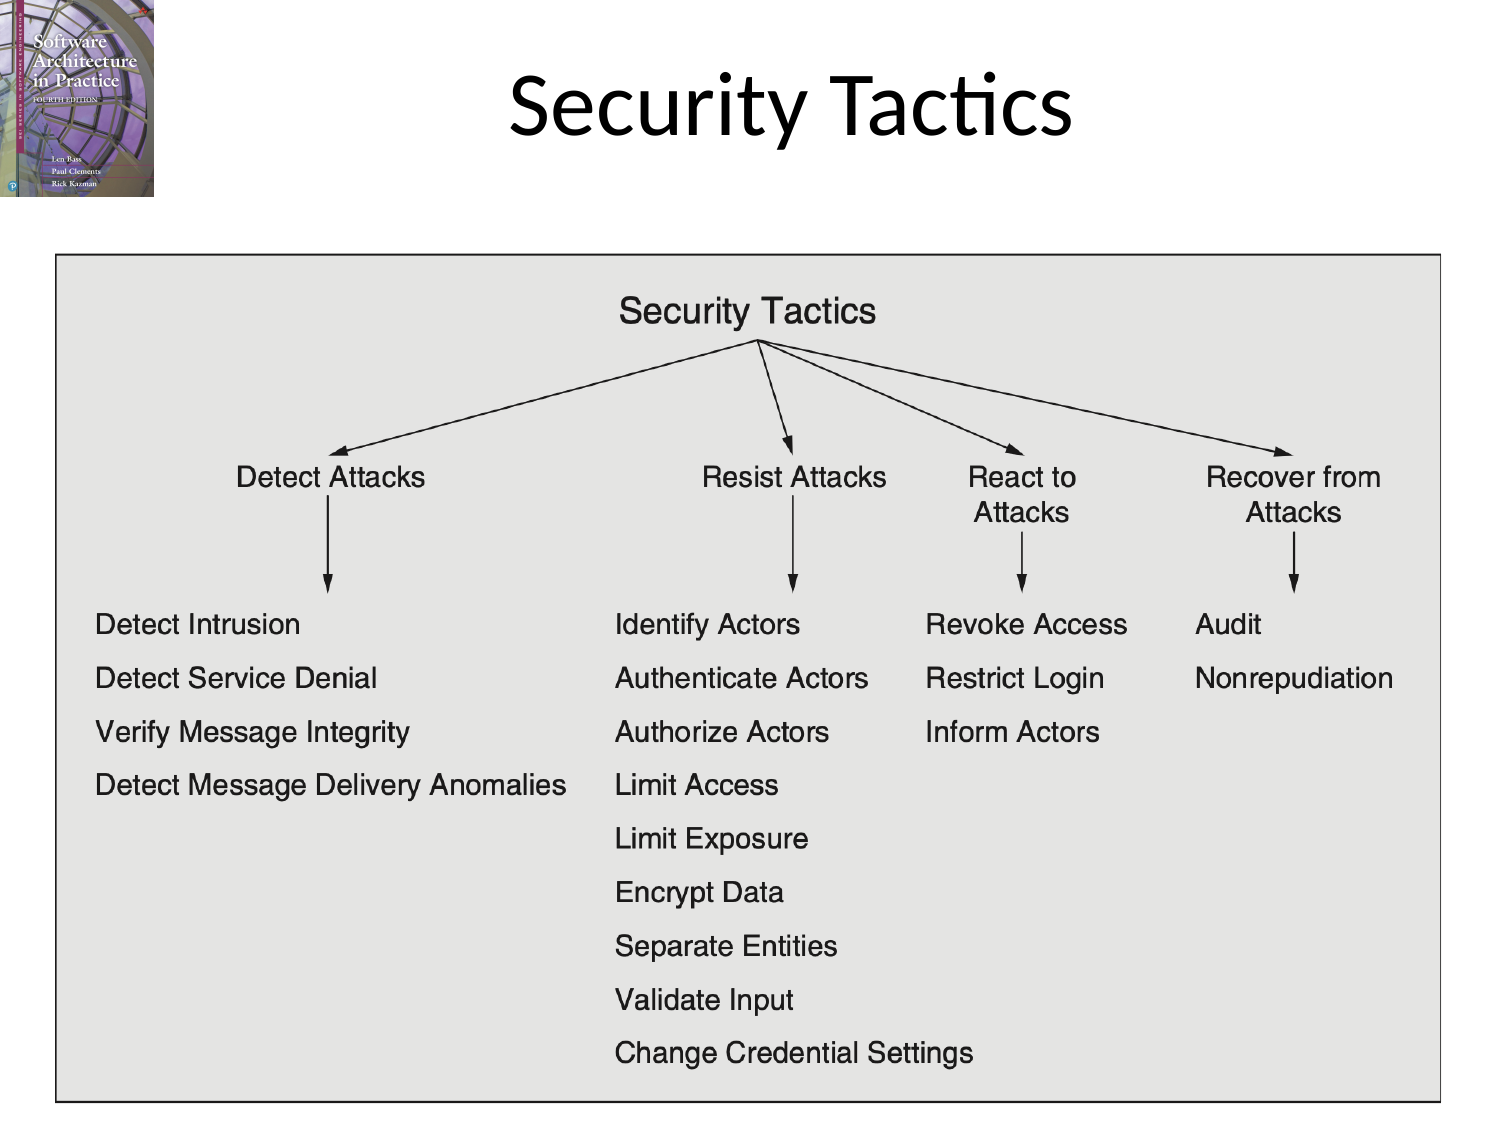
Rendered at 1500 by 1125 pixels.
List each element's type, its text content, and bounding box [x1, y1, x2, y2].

title Security Tactics [159, 45, 1425, 173]
picture [43, 244, 1456, 1113]
picture [0, 0, 154, 197]
